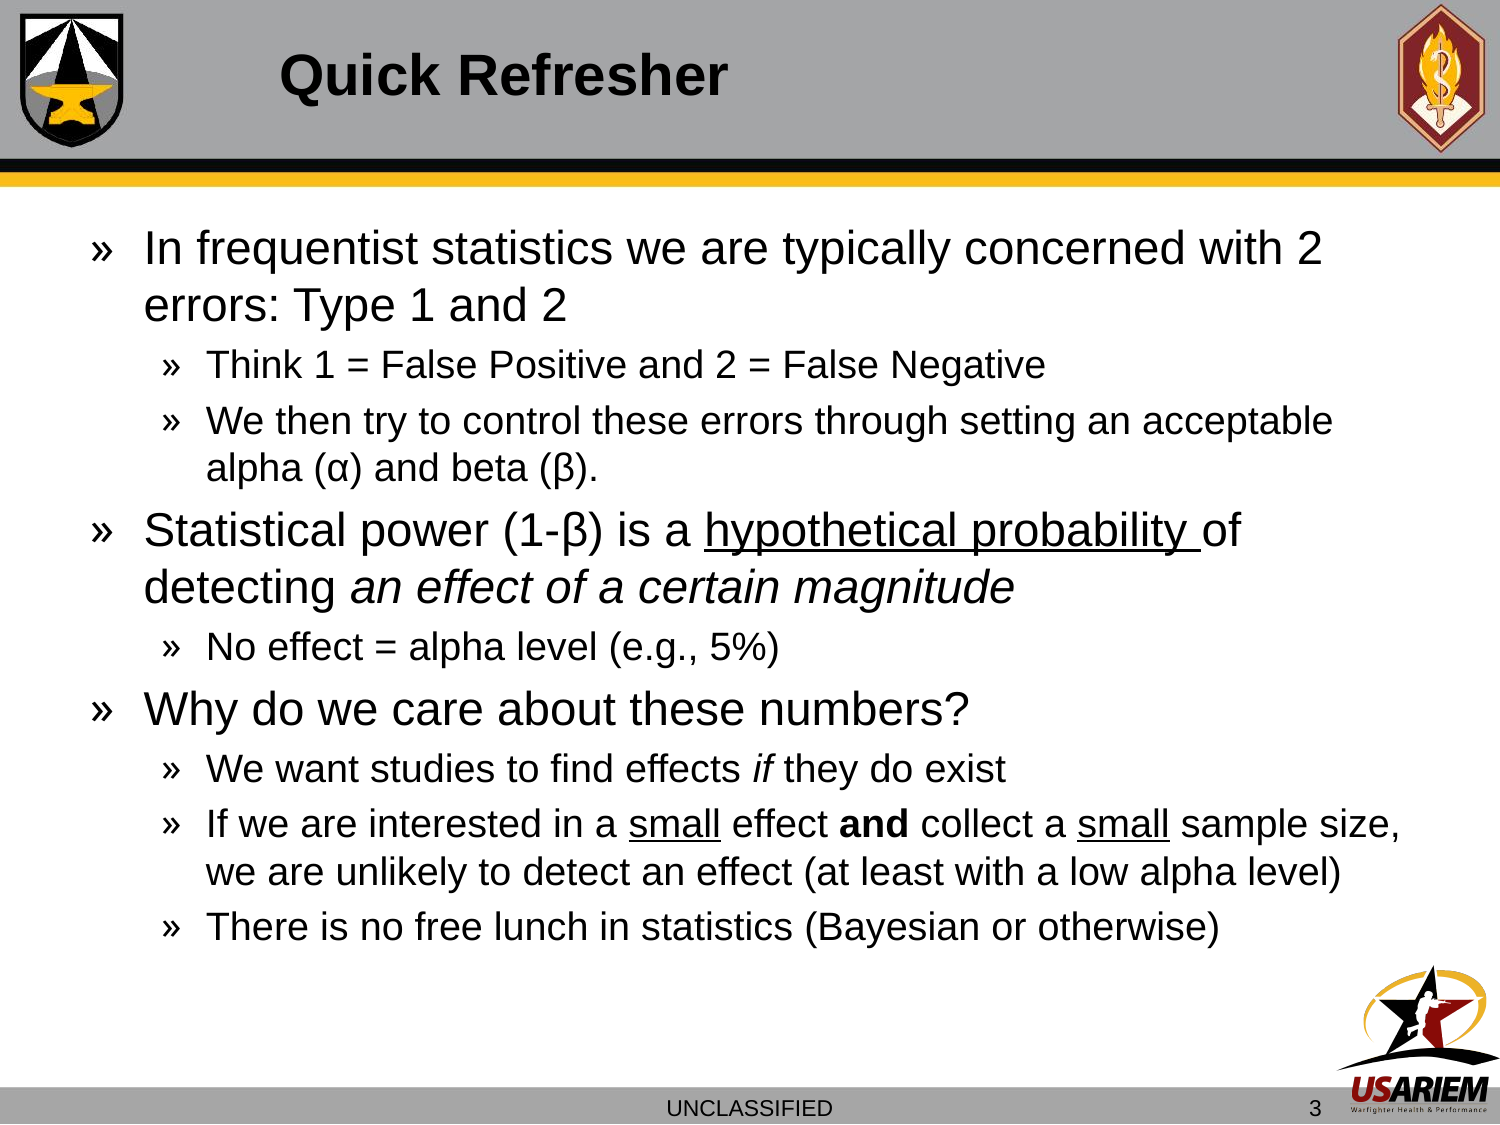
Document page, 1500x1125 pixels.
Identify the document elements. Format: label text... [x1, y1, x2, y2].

picture [0, 0, 1500, 1124]
slide_number 3 [986, 1087, 1337, 1125]
footer UNCLASSIFIED [512, 1087, 986, 1125]
list In frequentist statistics we are typically concerned with 2 errors: Type 1 and 2 Think 1 = False Positive and 2 = False Negative We then try to control these errors through setting an acceptable alpha (α) and beta (β). Statistical power (1-β) is a hypothetical probability of detecting an effect of a certain magnitude No effect = alpha level (e.g., 5%) Why do we care about these numbers? We want studies to find effects if they do exist If we are interested in a small effect and collect a small sample size, we are unlikely to detect an effect (at least with a low alpha level) There is no free lunch in statistics (Bayesian or otherwise) [75, 209, 1425, 1005]
title Quick Refresher [264, 0, 1217, 144]
